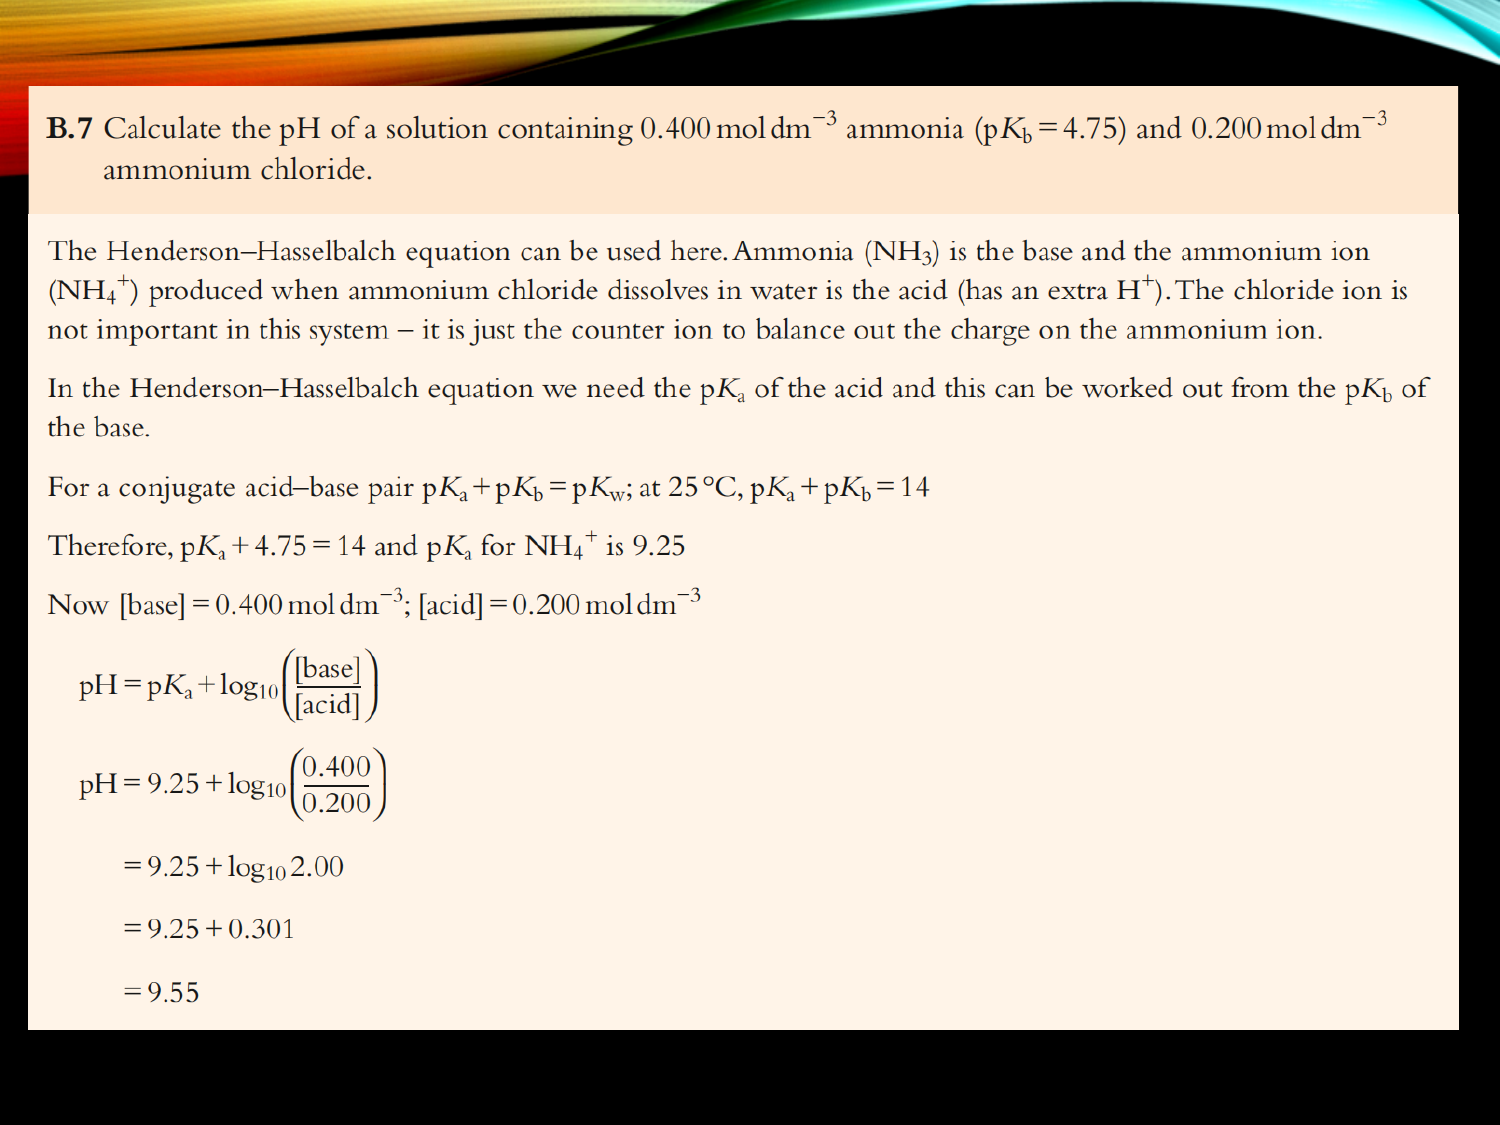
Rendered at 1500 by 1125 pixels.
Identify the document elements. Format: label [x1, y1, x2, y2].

picture [0, 0, 1500, 178]
picture [28, 213, 1459, 1030]
list [28, 85, 1459, 213]
